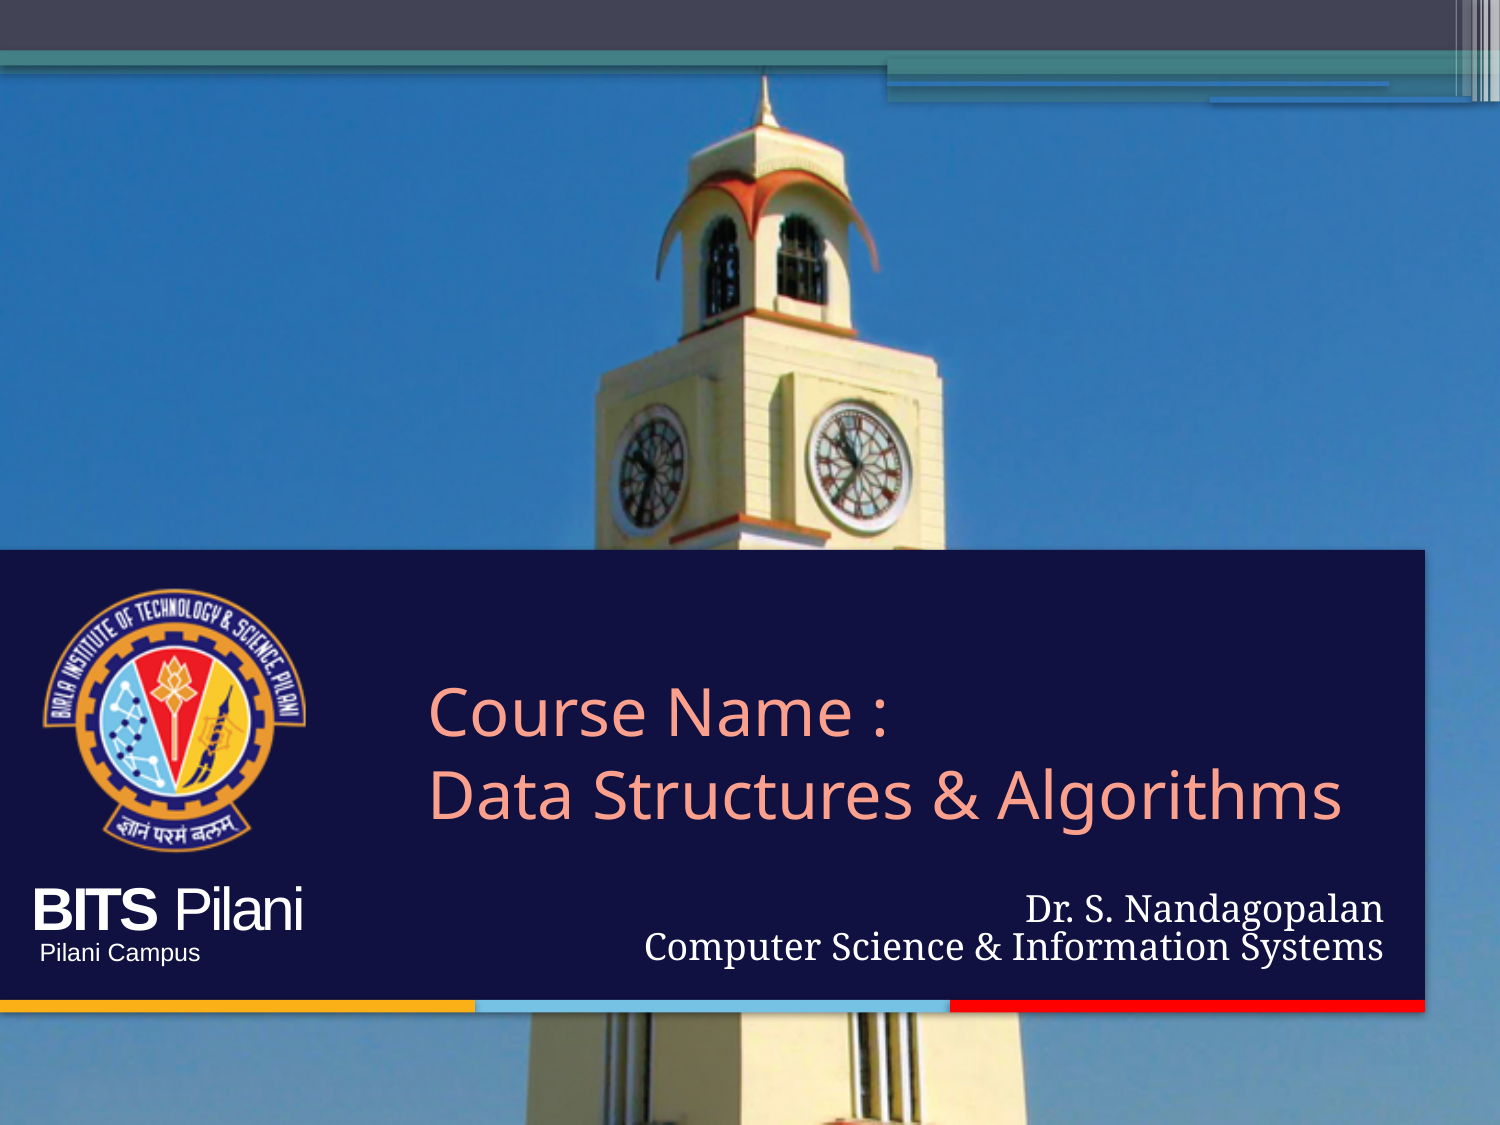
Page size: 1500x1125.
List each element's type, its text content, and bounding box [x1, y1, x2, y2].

picture [0, 74, 1500, 1125]
title Course Name : Data Structures & Algorithms [412, 624, 1400, 875]
list Dr. S. Nandagopalan Computer Science & Information Systems [371, 887, 1400, 975]
